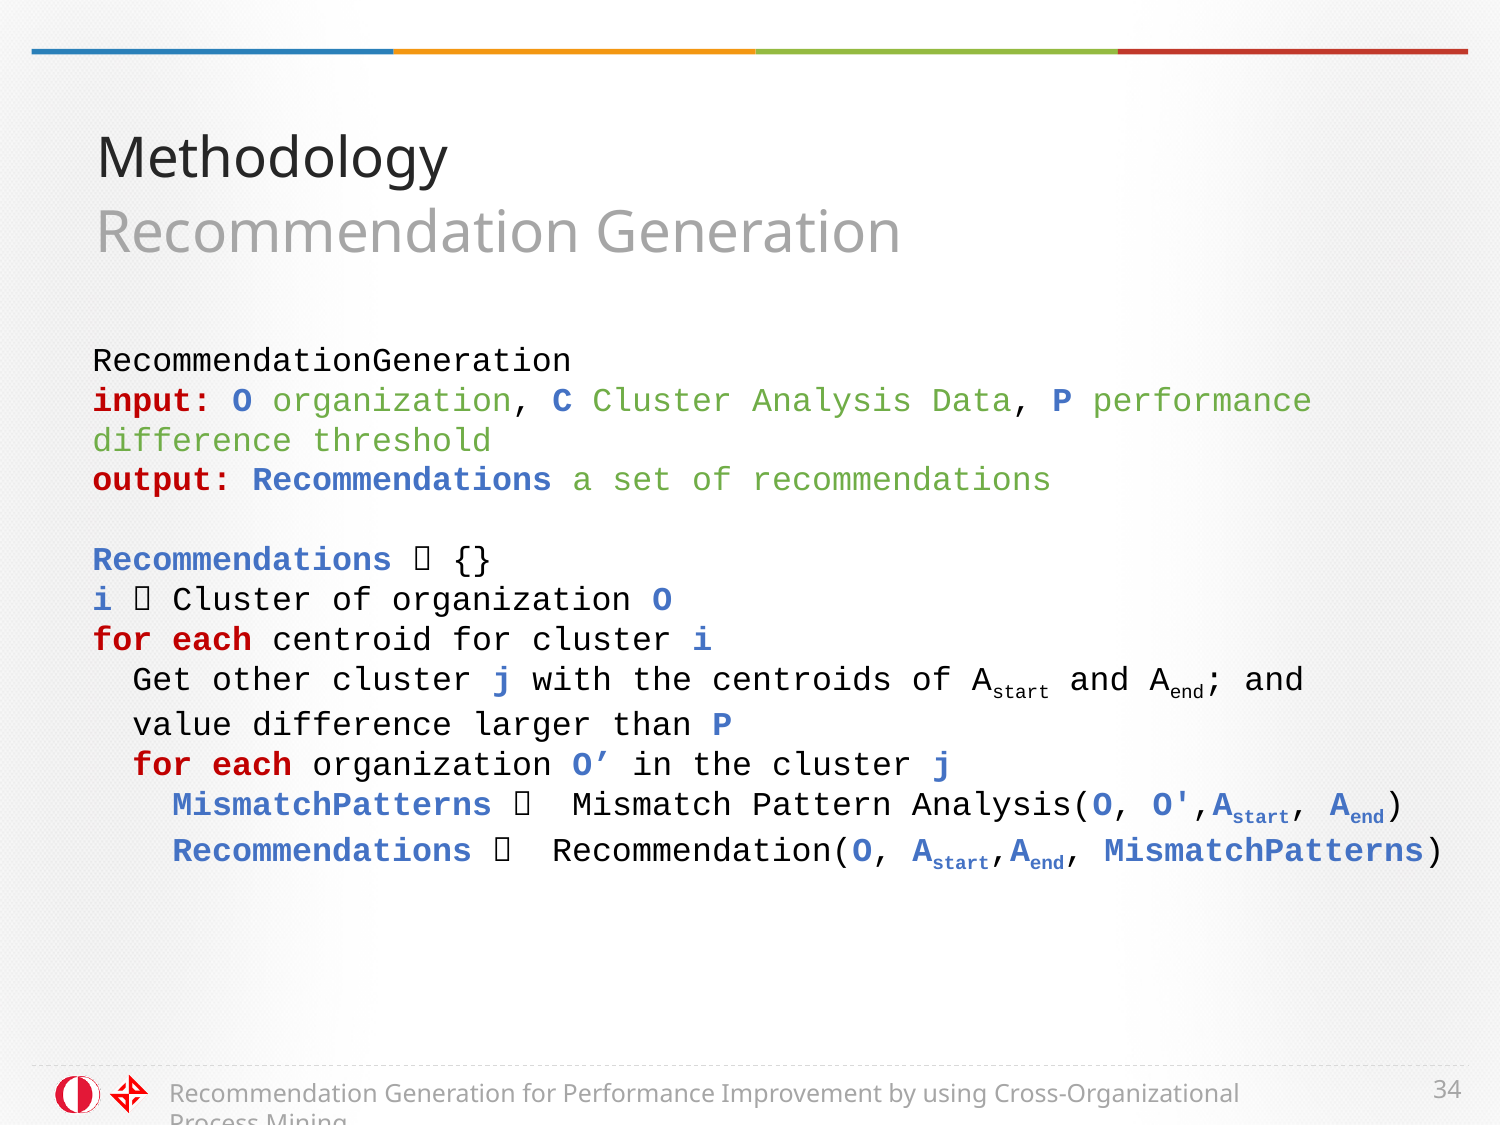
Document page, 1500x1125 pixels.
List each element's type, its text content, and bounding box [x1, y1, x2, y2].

picture [179, 1116, 267, 1125]
picture [0, 0, 1500, 1125]
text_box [31, 1065, 1477, 1116]
picture [272, 1116, 281, 1125]
picture [174, 1116, 181, 1123]
text_box Methodology [81, 114, 1500, 187]
text_box Recommendation Generation [80, 187, 1500, 272]
text_box RecommendationGeneration input: O organization, C Cluster Analysis Data, P performance difference threshold output: Recommendations a set of recommendations Recommendations  {} i  Cluster of organization O for each centroid for cluster i Get other cluster j with the centroids of Astart and Aend; and value difference larger than P for each organization O’ in the cluster j MismatchPatterns  Mismatch Pattern Analysis(O, O',Astart, Aend) Recommendations  Recommendation(O, Astart,Aend, MismatchPatterns) [77, 330, 1498, 921]
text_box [31, 48, 1469, 55]
